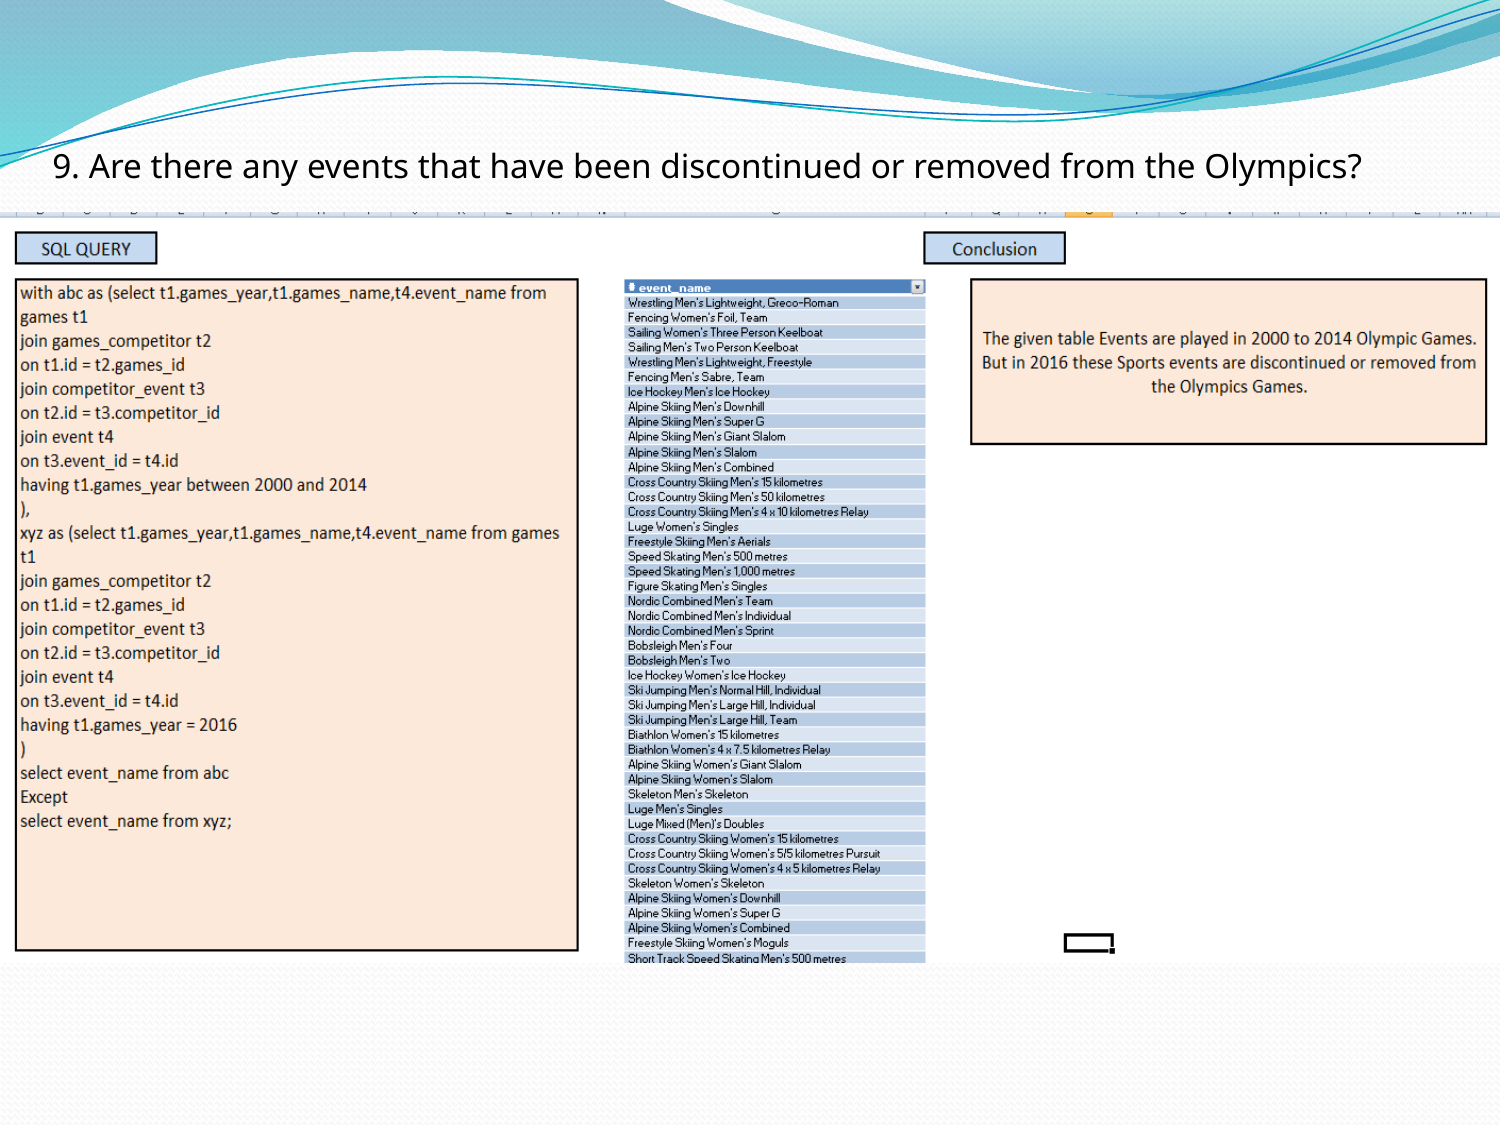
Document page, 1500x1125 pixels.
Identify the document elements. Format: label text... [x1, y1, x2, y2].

picture [0, 212, 1500, 963]
text_box 9. Are there any events that have been discontinued or removed from the Olympics? [37, 137, 1450, 193]
